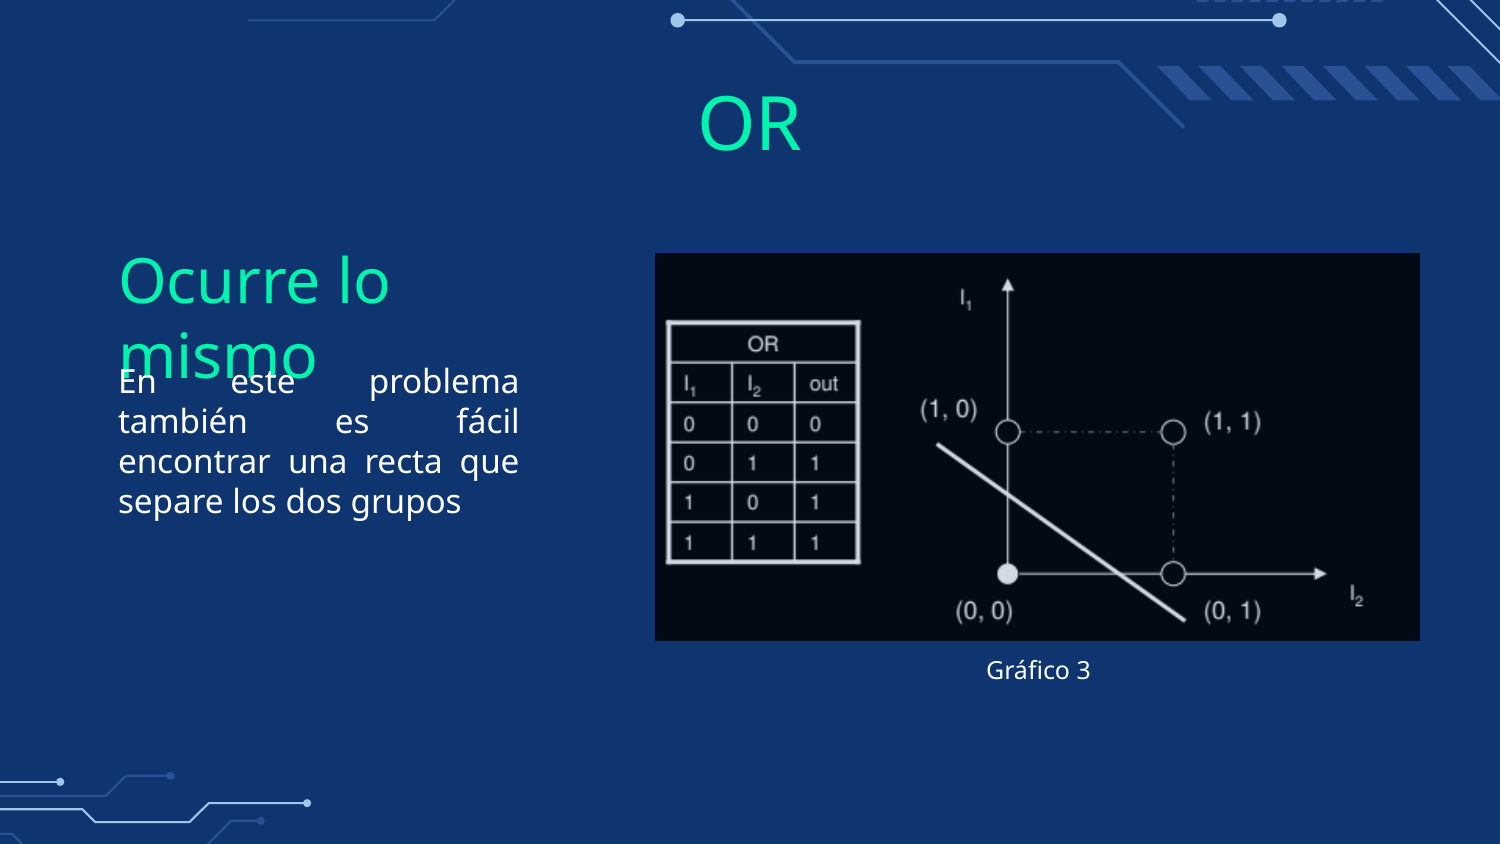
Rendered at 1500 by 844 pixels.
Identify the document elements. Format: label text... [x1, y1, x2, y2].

picture [655, 252, 1420, 641]
text_box Gráfico 3 [720, 650, 1357, 708]
text_box En este problema también es fácil encontrar una recta que separe los dos grupos [118, 402, 521, 478]
text_box Ocurre lo mismo [118, 276, 521, 357]
title OR [118, 75, 1382, 156]
